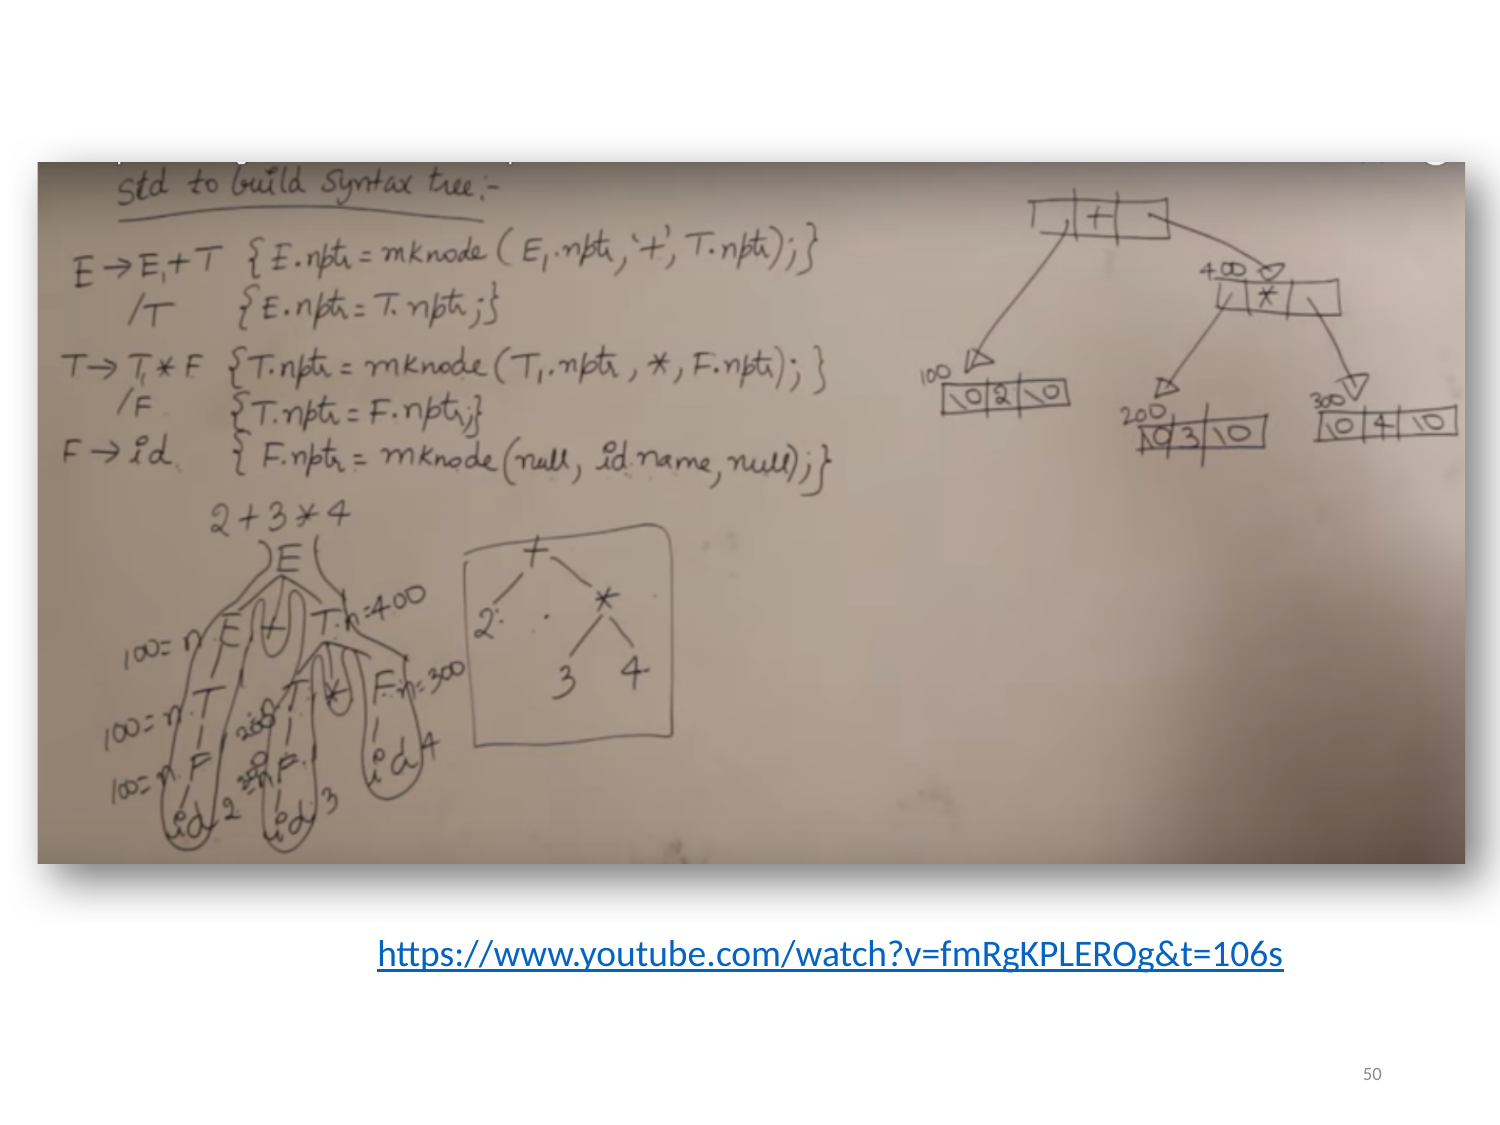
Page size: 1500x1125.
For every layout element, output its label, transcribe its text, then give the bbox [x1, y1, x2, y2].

text_box https://www.youtube.com/watch?v=fmRgKPLEROg&t=106s [362, 921, 1313, 1027]
slide_number 50 [1059, 1042, 1397, 1103]
picture [37, 162, 1466, 864]
